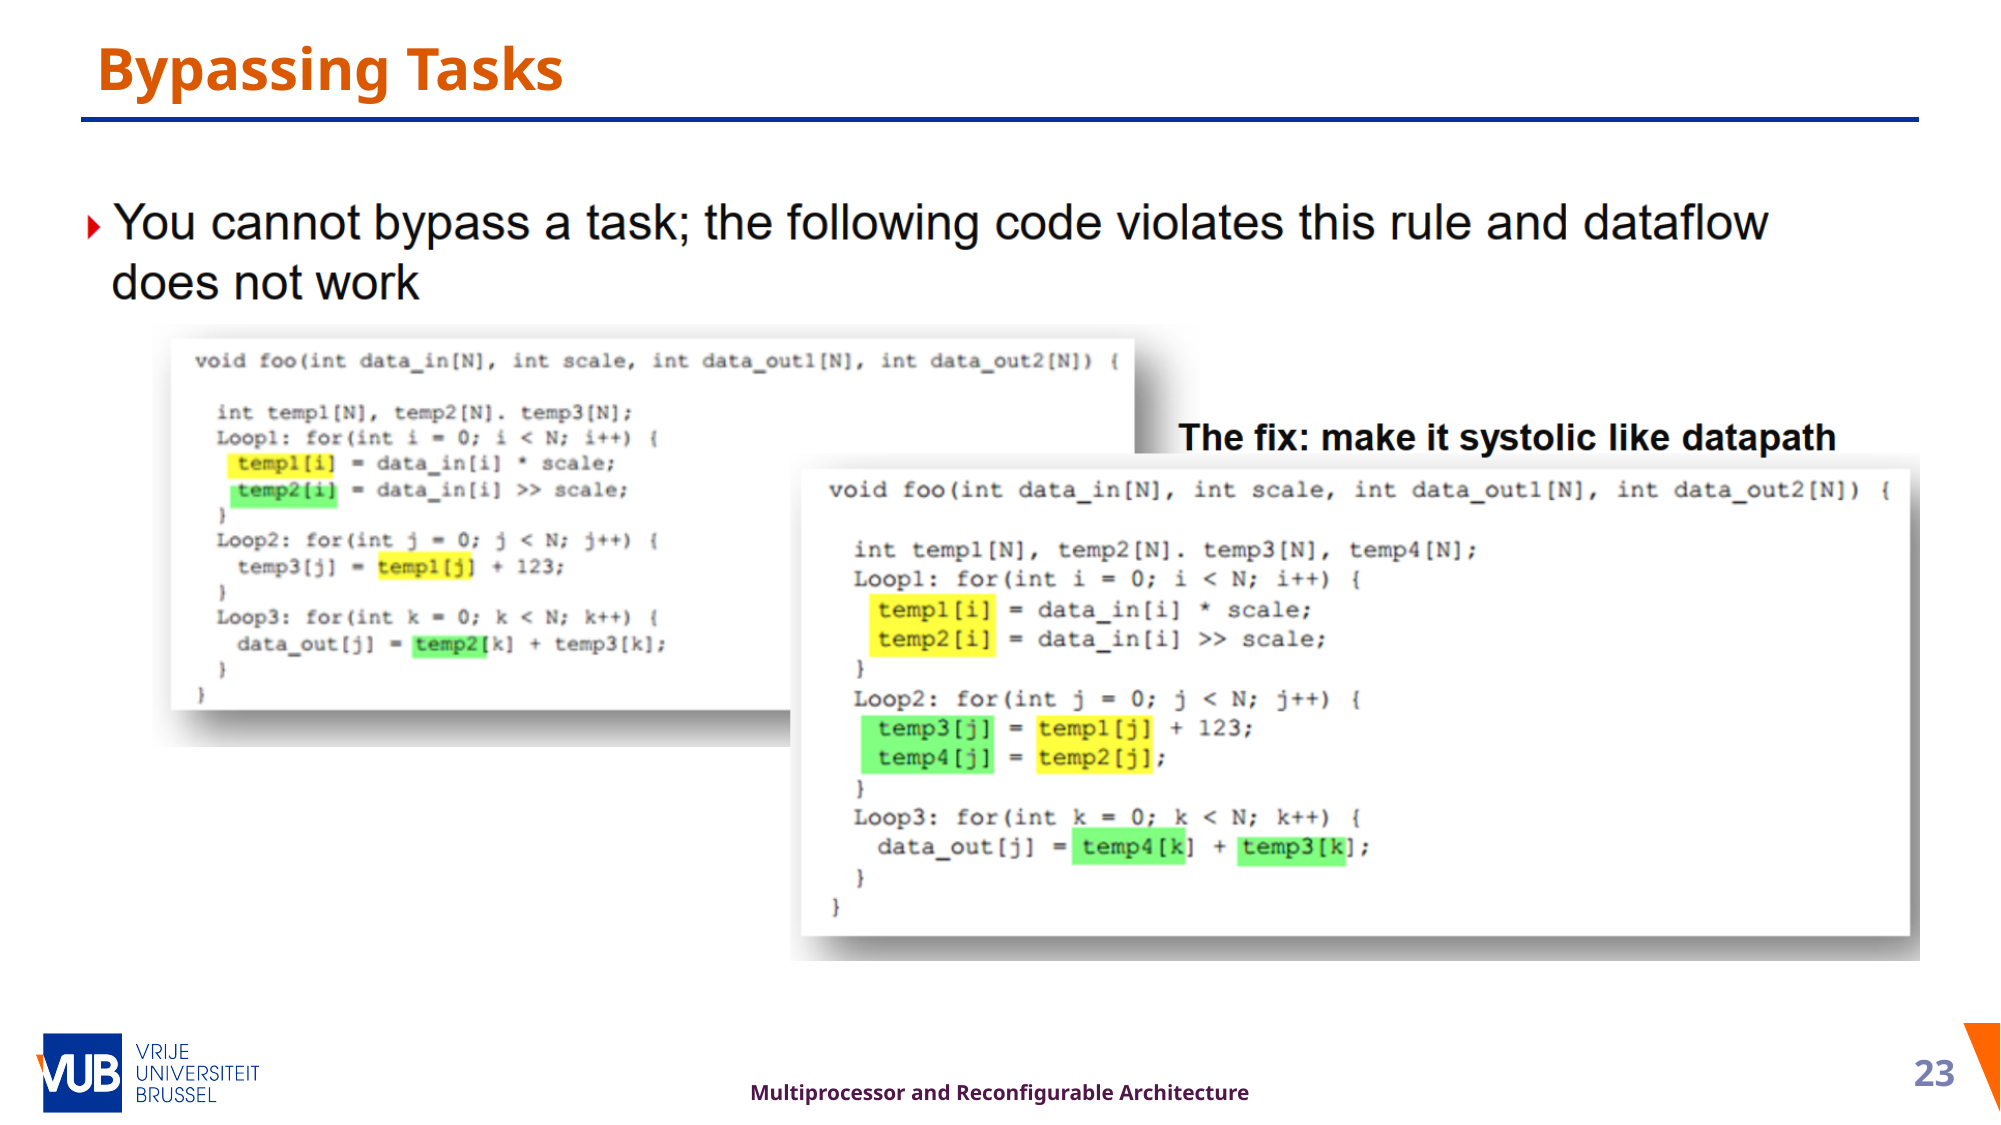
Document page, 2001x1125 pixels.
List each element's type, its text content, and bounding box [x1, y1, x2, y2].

picture [81, 192, 1920, 962]
slide_number 22 [1520, 1042, 1971, 1103]
picture [29, 1023, 266, 1123]
title Bypassing Tasks [81, 22, 1920, 122]
